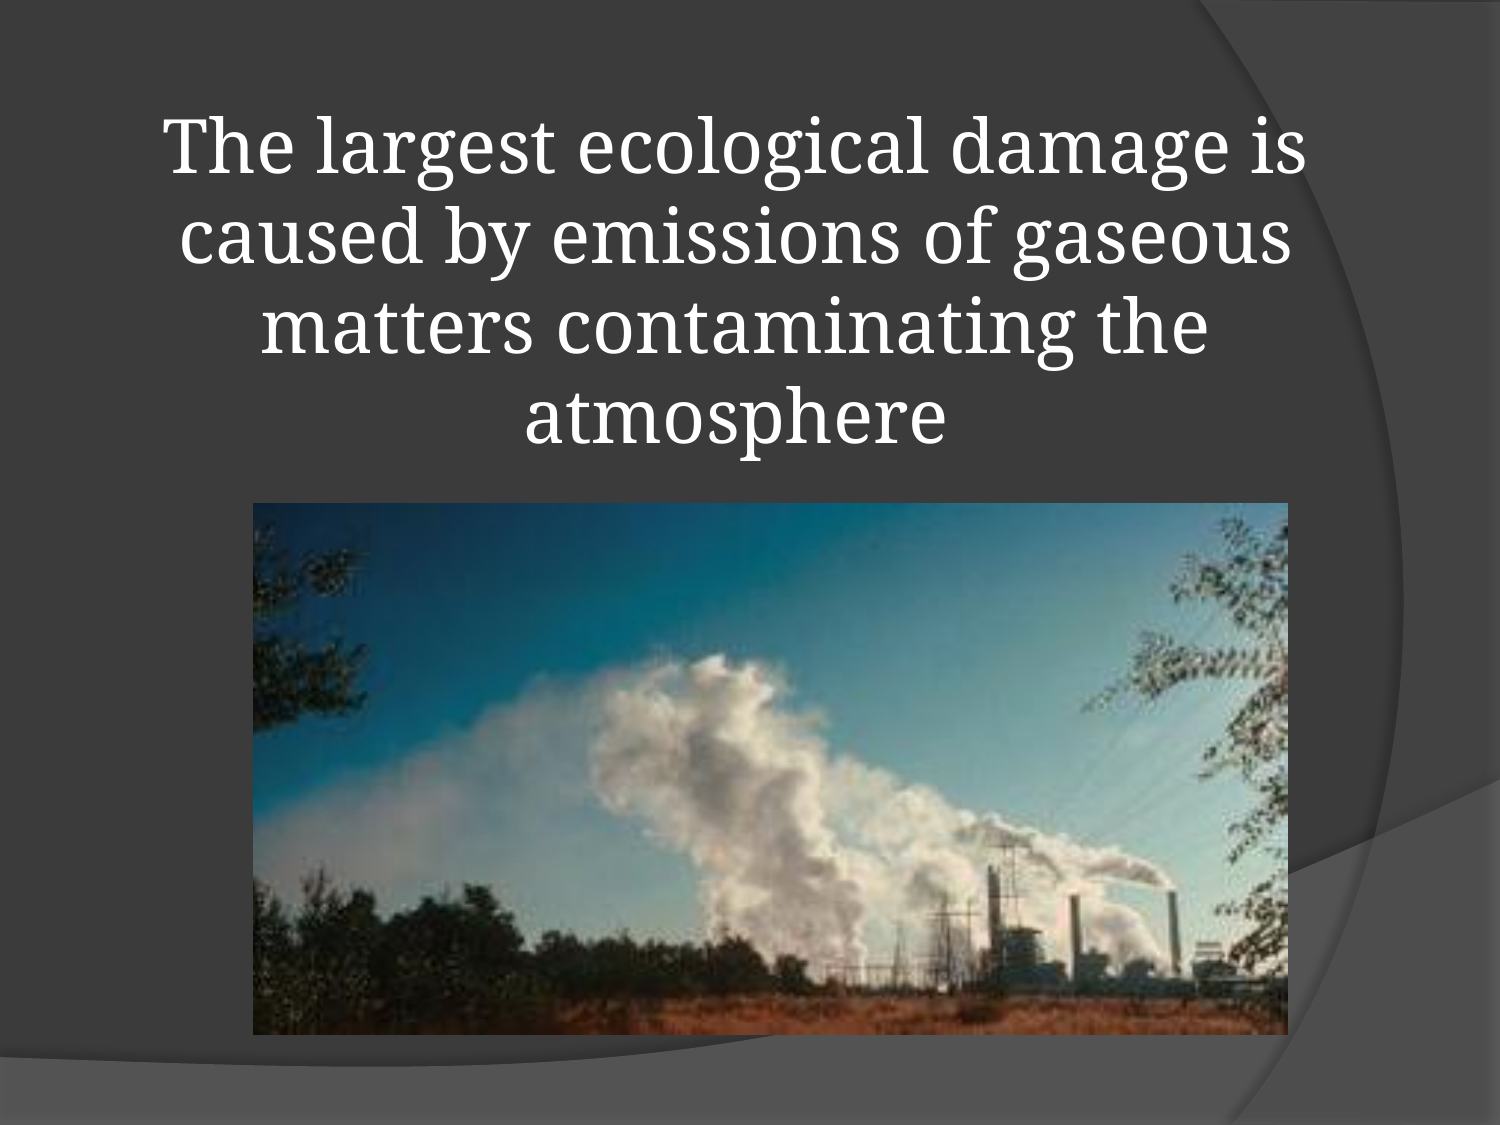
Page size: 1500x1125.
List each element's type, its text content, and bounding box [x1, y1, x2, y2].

title The largest ecological damage is caused by emissions of gaseous matters contaminating the atmosphere [123, 184, 1349, 372]
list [253, 503, 1288, 1036]
